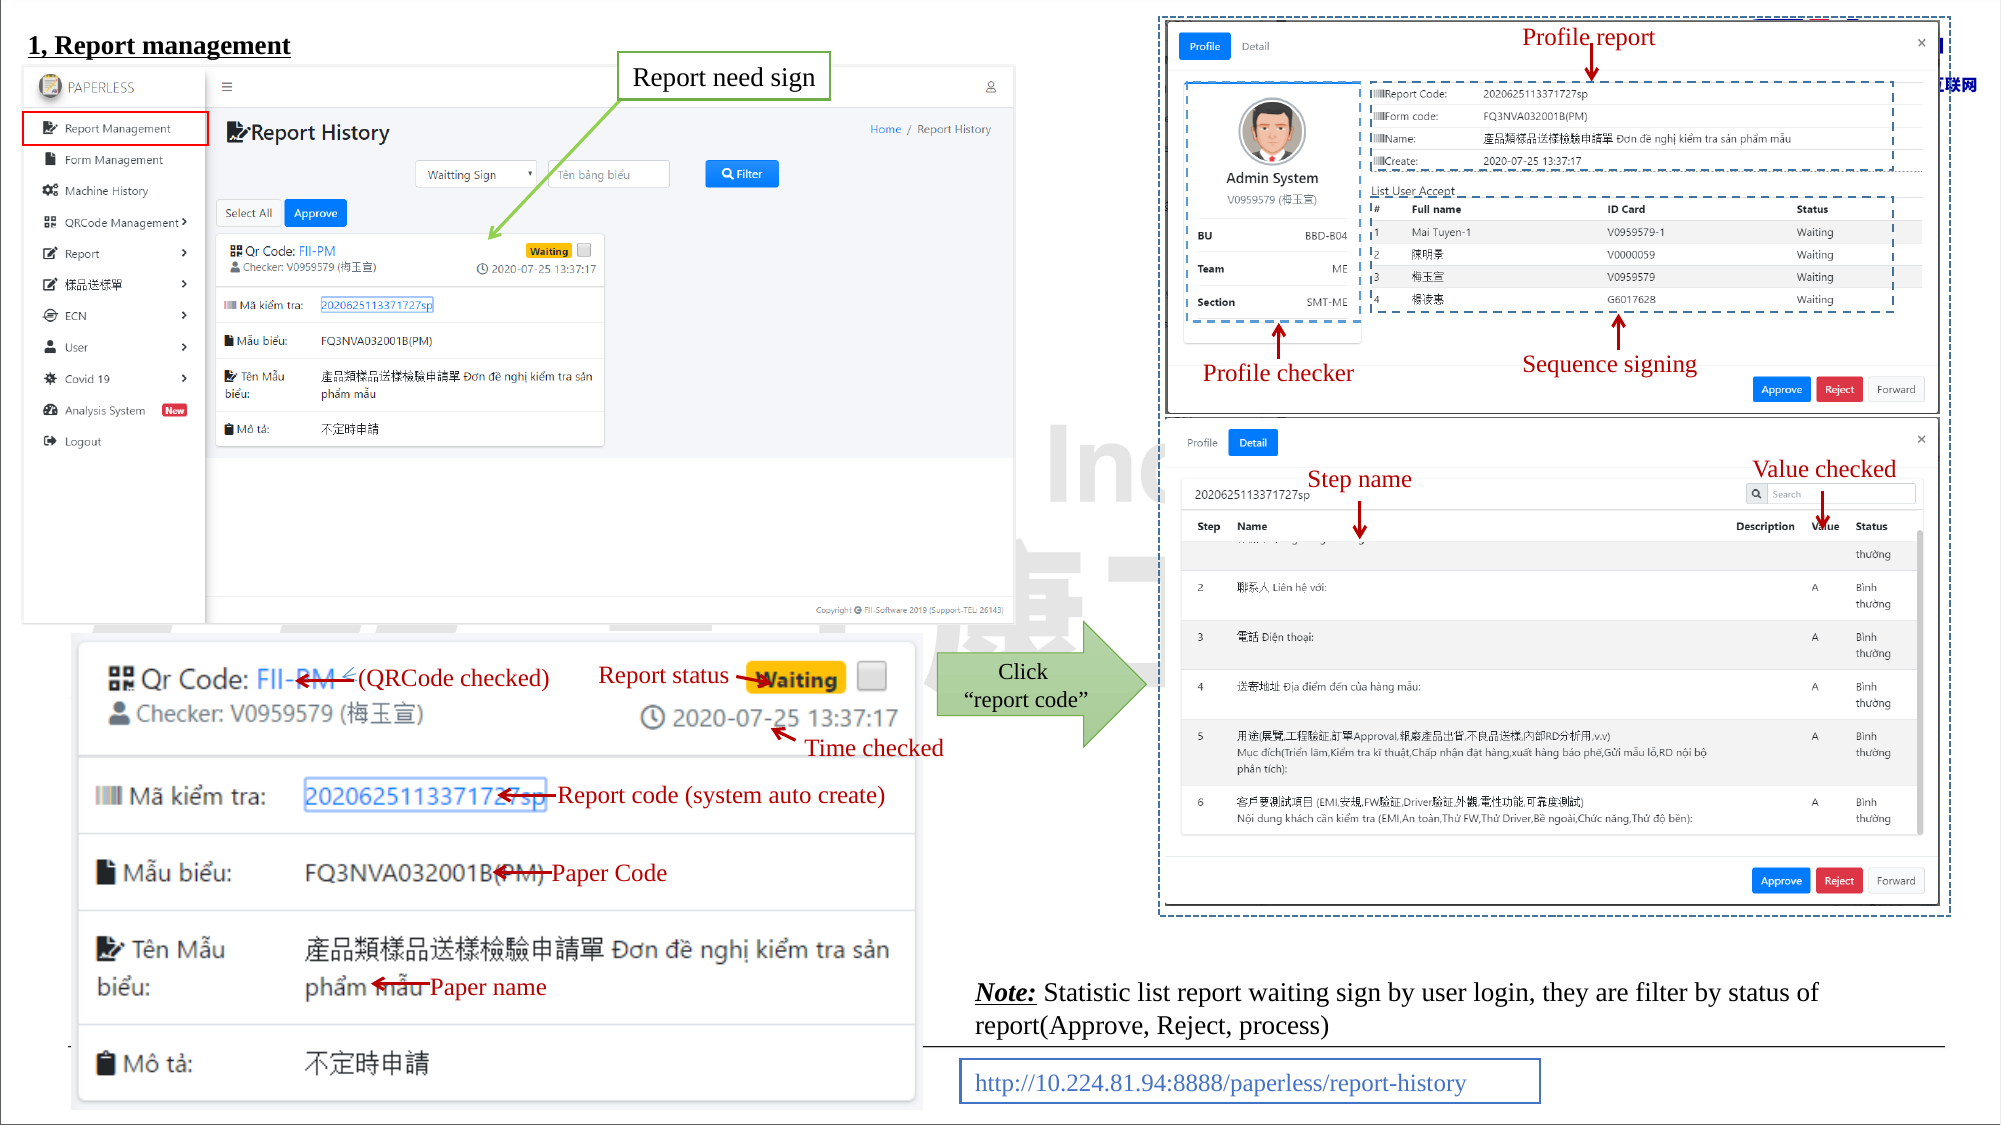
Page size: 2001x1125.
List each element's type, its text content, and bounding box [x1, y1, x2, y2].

text_box http://10.224.81.94:8888/paperless/report-history [961, 1058, 1541, 1104]
text_box 1, Report management [12, 20, 306, 68]
text_box Click “report code” [961, 620, 1148, 749]
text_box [71, 633, 961, 1110]
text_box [1158, 12, 1951, 917]
text_box Note: Statistic list report waiting sign by user login, they are filter by status of report(Approve, Reject, process) [961, 967, 1961, 1048]
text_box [21, 52, 1016, 626]
picture [0, 0, 2001, 1125]
